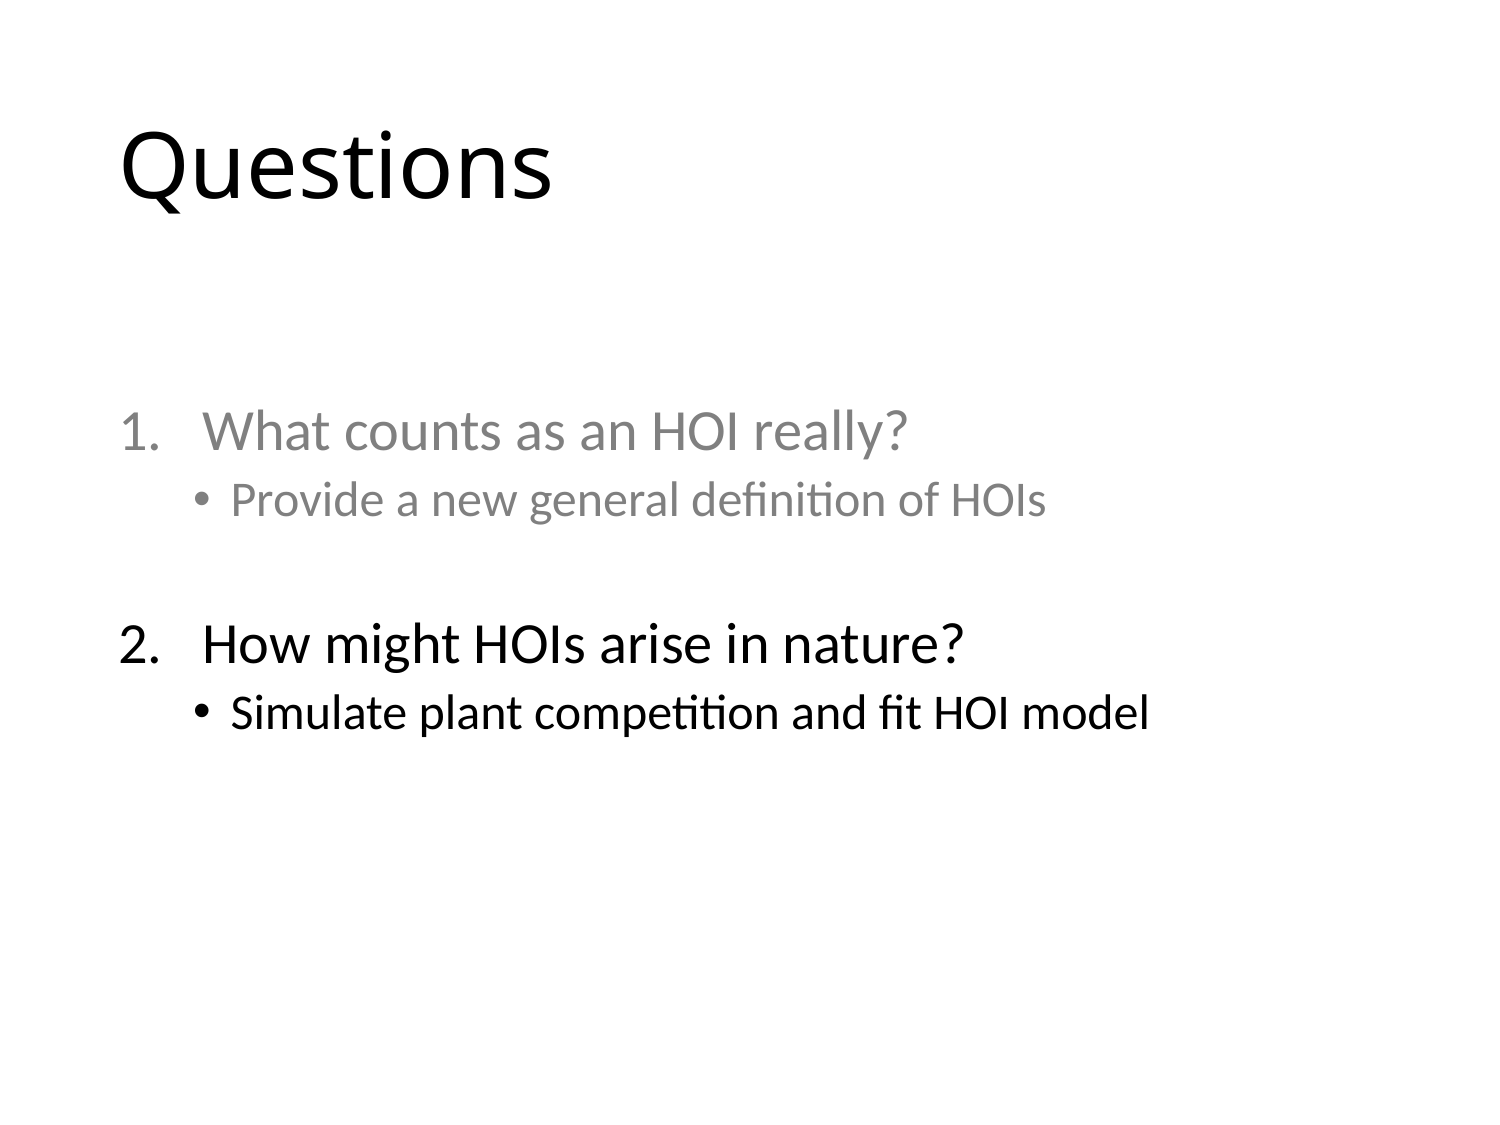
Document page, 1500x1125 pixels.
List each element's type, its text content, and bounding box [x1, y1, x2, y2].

title Questions [103, 59, 1397, 278]
list What counts as an HOI really? Provide a new general definition of HOIs How might HOIs arise in nature? Simulate plant competition and fit HOI model [103, 392, 1397, 916]
